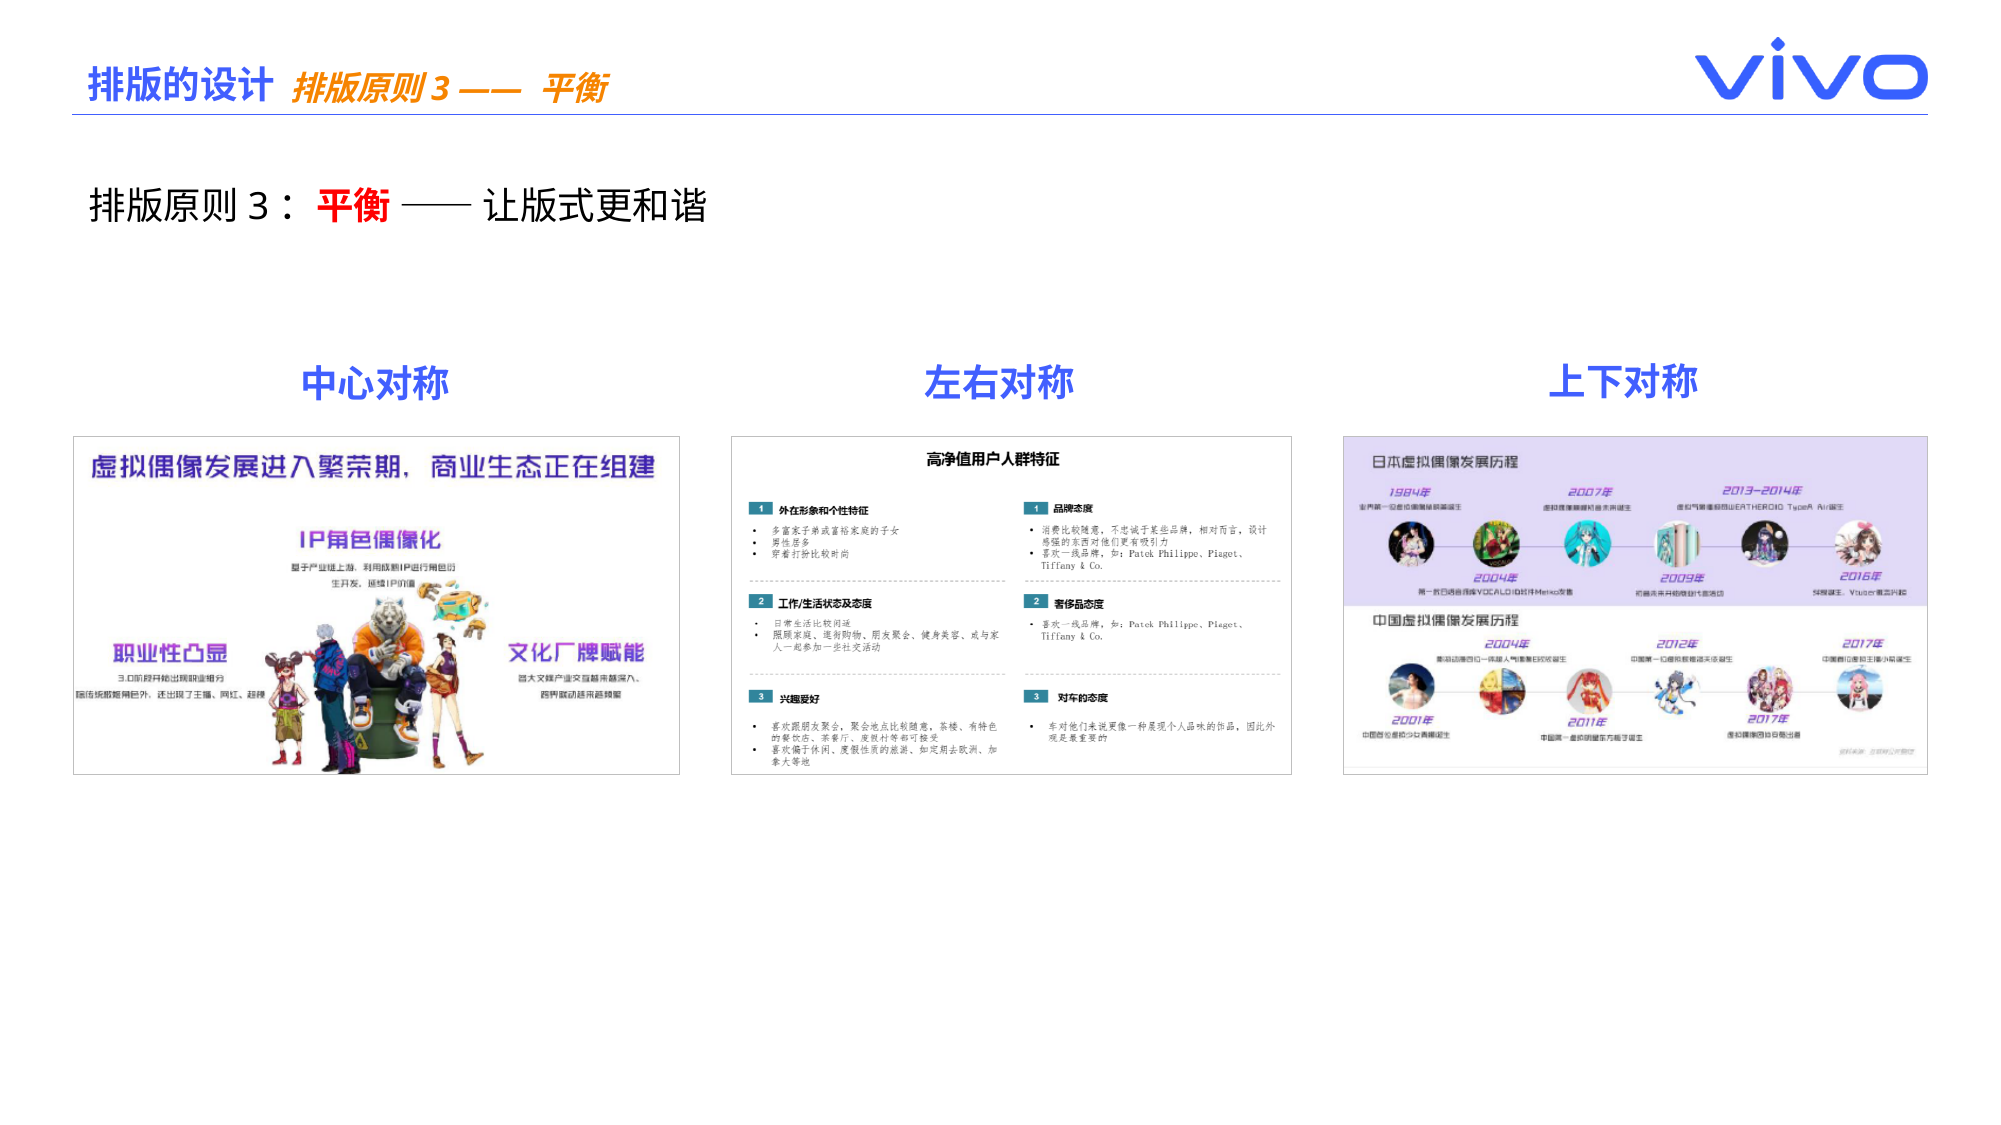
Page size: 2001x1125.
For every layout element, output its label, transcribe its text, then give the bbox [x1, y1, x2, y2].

picture [1695, 37, 1928, 100]
text_box 排版原则3：平衡 —— 让版式更和谐 [74, 174, 753, 235]
text_box 上下对称 [1533, 350, 1738, 411]
picture [731, 436, 1292, 775]
text_box 中心对称 [285, 352, 489, 413]
picture [73, 436, 680, 775]
text_box 左右对称 [909, 351, 1114, 412]
text_box 排版原则3 —— 平衡 [275, 60, 702, 114]
picture [1343, 436, 1928, 775]
text_box 排版的设计 [72, 53, 311, 114]
